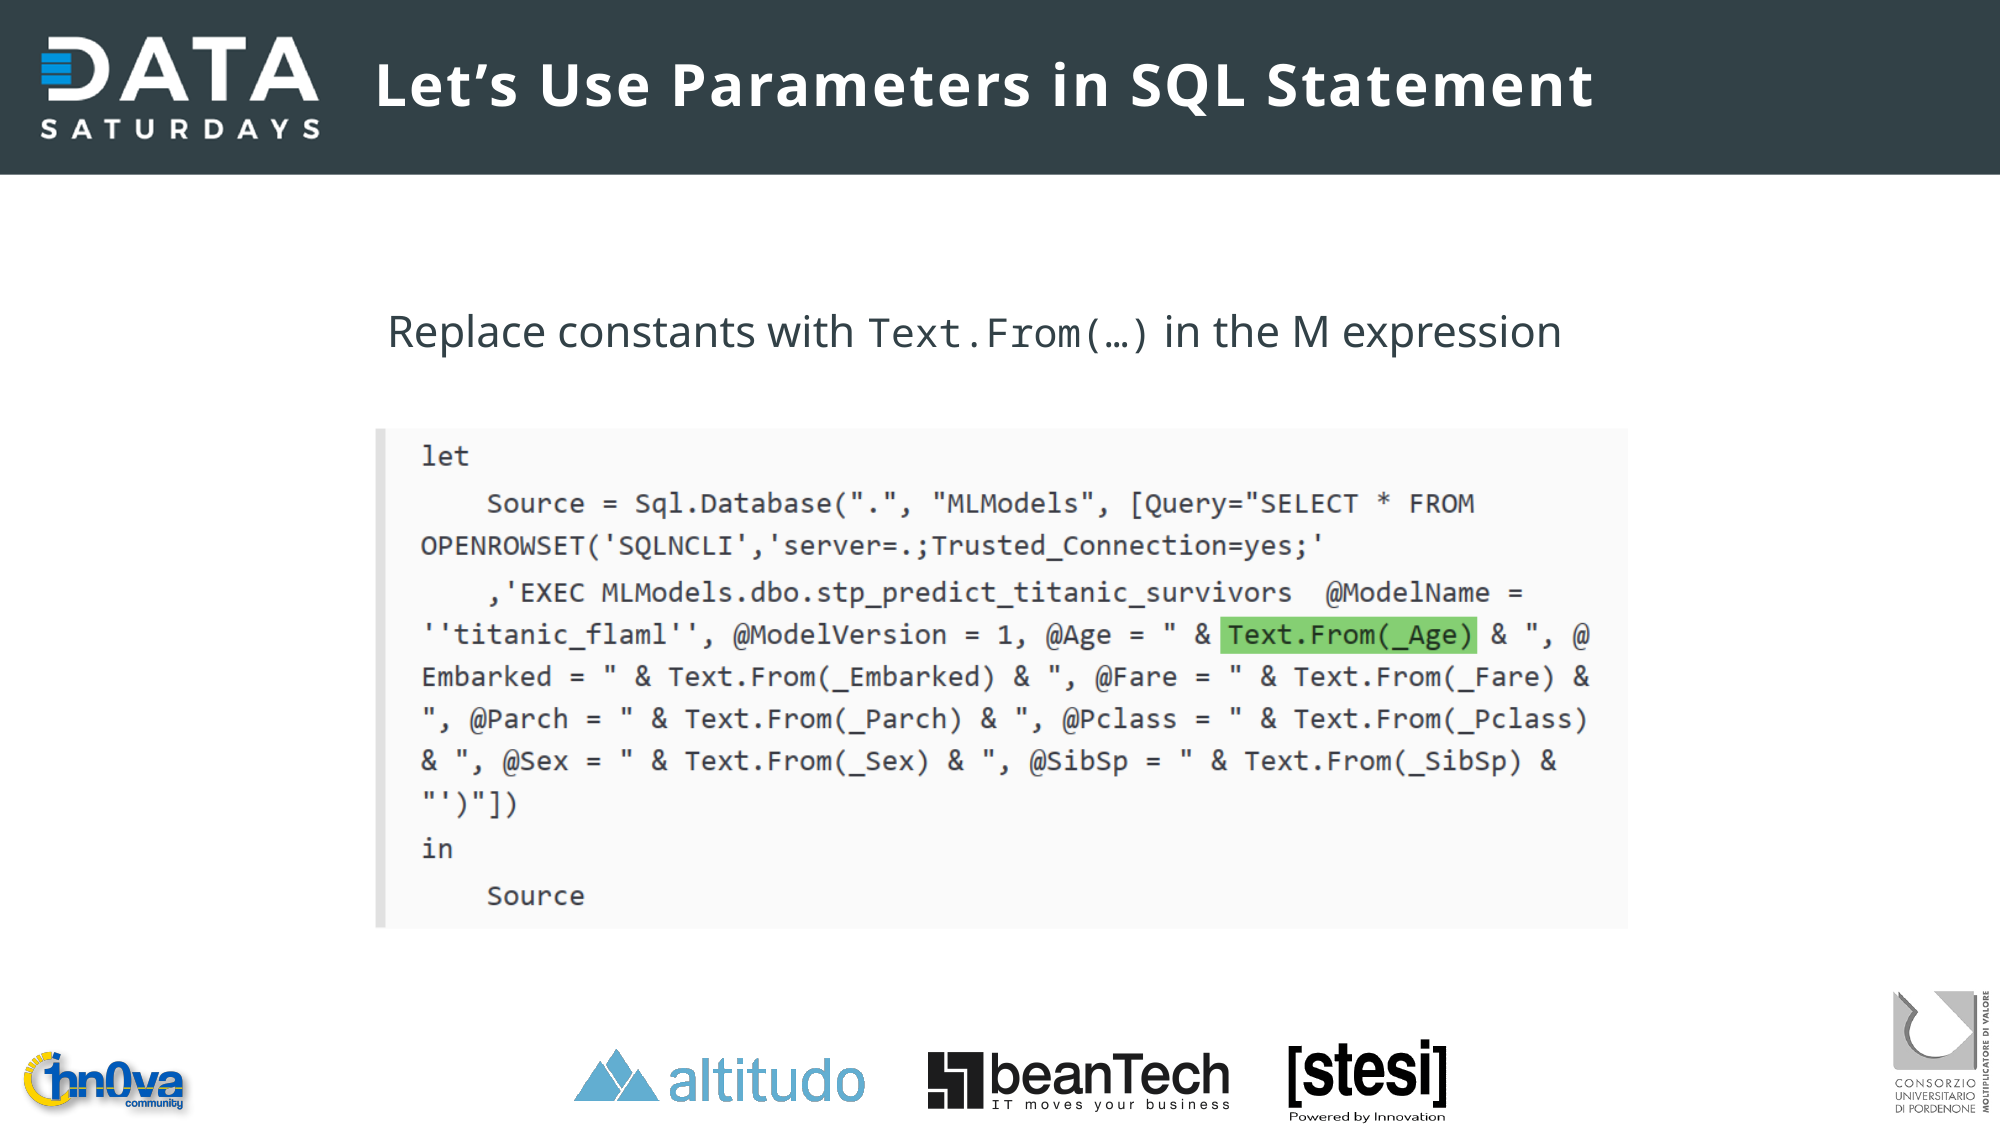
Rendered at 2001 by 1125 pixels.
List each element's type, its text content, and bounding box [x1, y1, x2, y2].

picture [23, 21, 336, 153]
picture [1287, 1038, 1448, 1124]
text_box Replace constants with Text.From(…) in the M expression [372, 302, 1666, 375]
picture [372, 425, 1628, 930]
picture [570, 1038, 869, 1112]
picture [928, 1052, 1229, 1112]
title Let’s Use Parameters in SQL Statement [359, 0, 1863, 175]
picture [1881, 965, 2001, 1125]
picture [23, 1050, 184, 1111]
